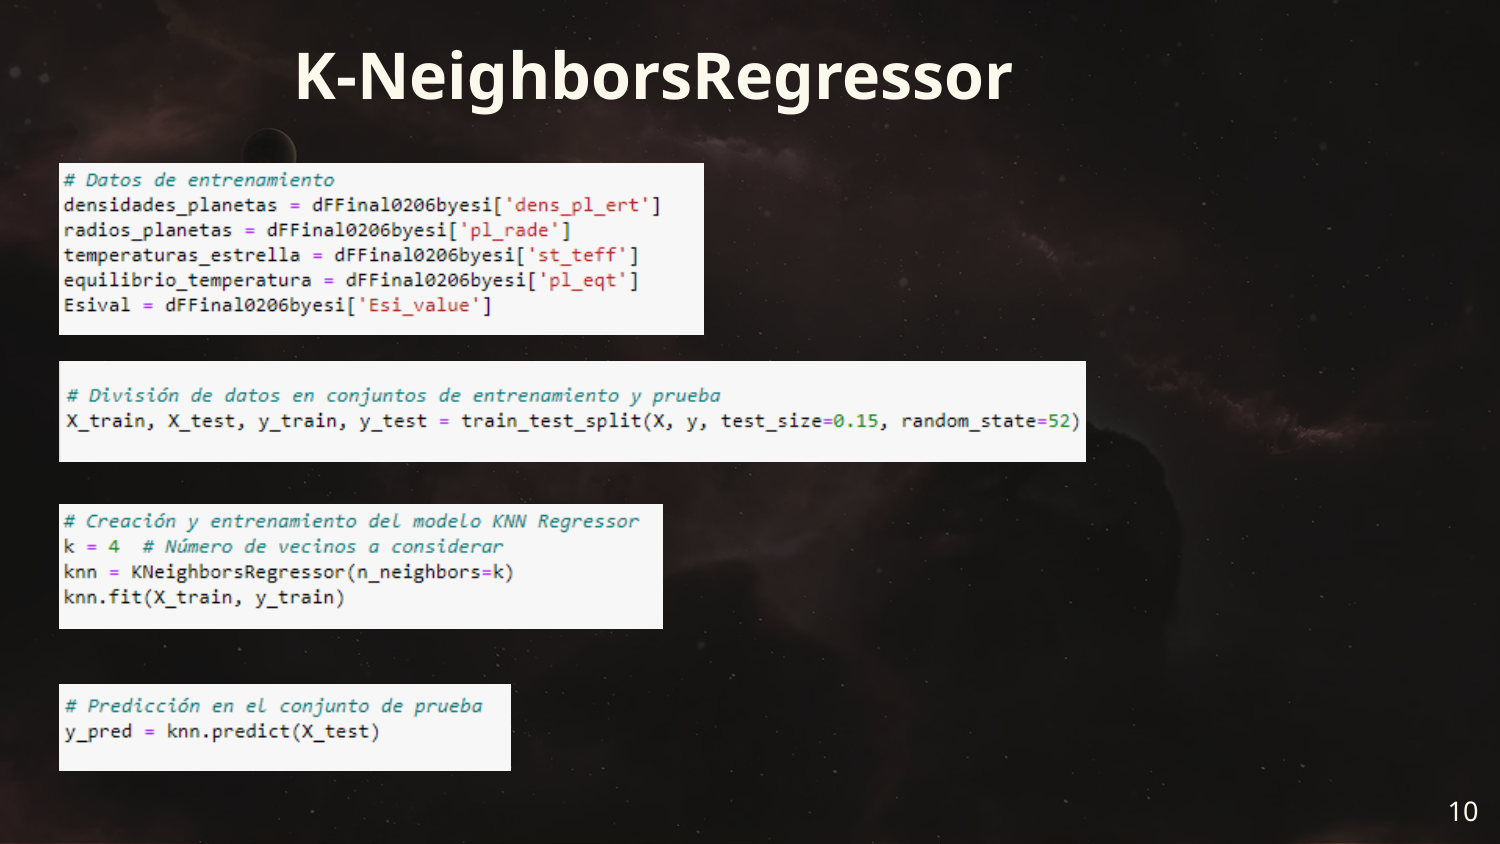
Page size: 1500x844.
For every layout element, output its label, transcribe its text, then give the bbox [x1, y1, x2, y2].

picture [59, 162, 704, 336]
title K-NeighborsRegressor [21, 19, 1286, 124]
picture [59, 361, 1087, 463]
picture [59, 504, 663, 629]
picture [59, 684, 512, 771]
slide_number ‹#› [1403, 779, 1494, 844]
